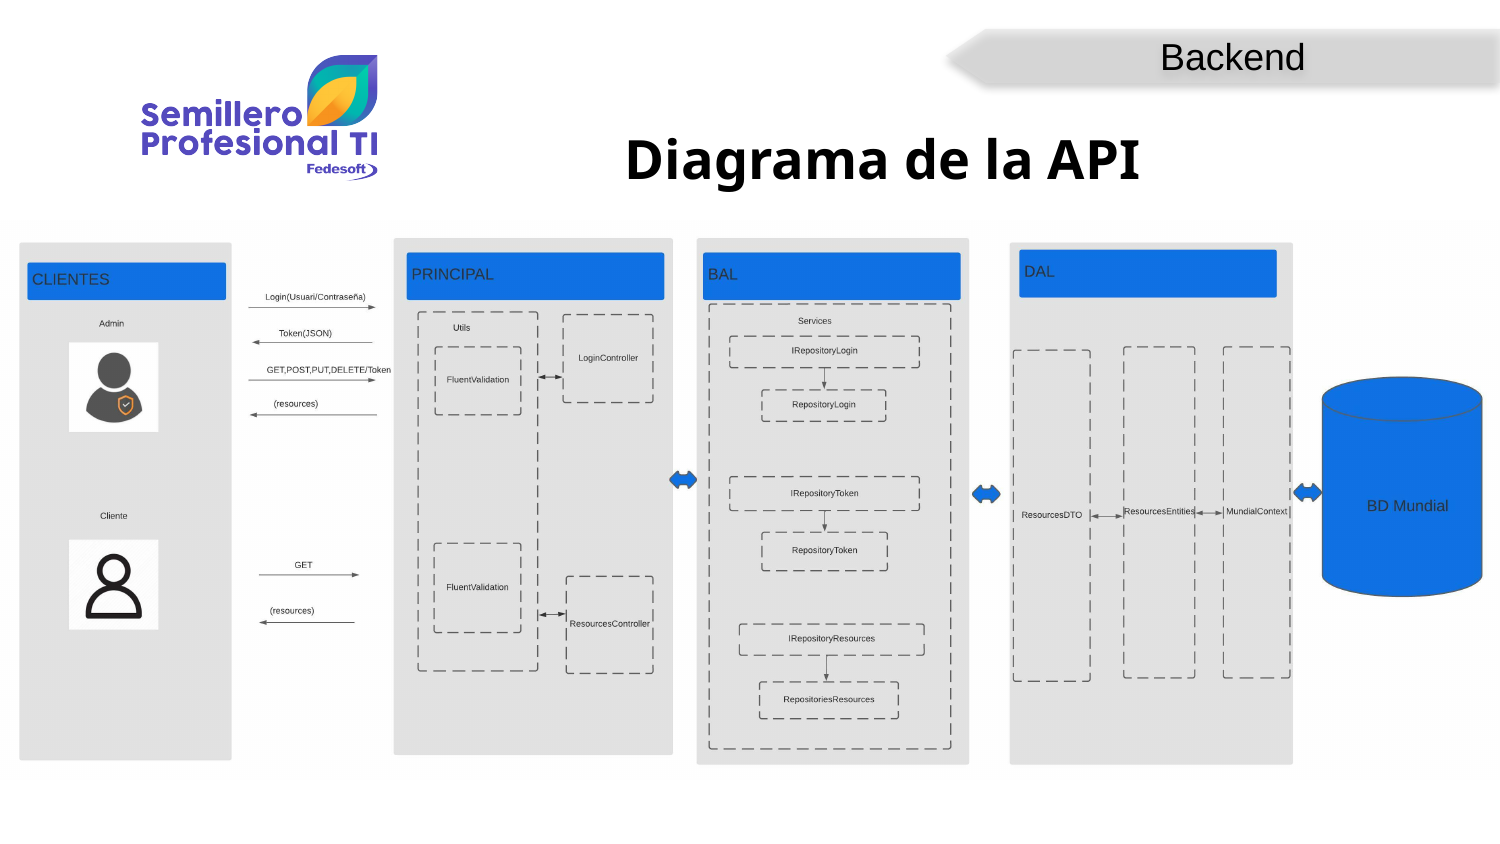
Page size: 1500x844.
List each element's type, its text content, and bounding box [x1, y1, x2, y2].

text_box Backend [945, 28, 1500, 83]
picture [0, 220, 1500, 780]
text_box Diagrama de la API [544, 88, 1221, 219]
picture [140, 55, 378, 181]
